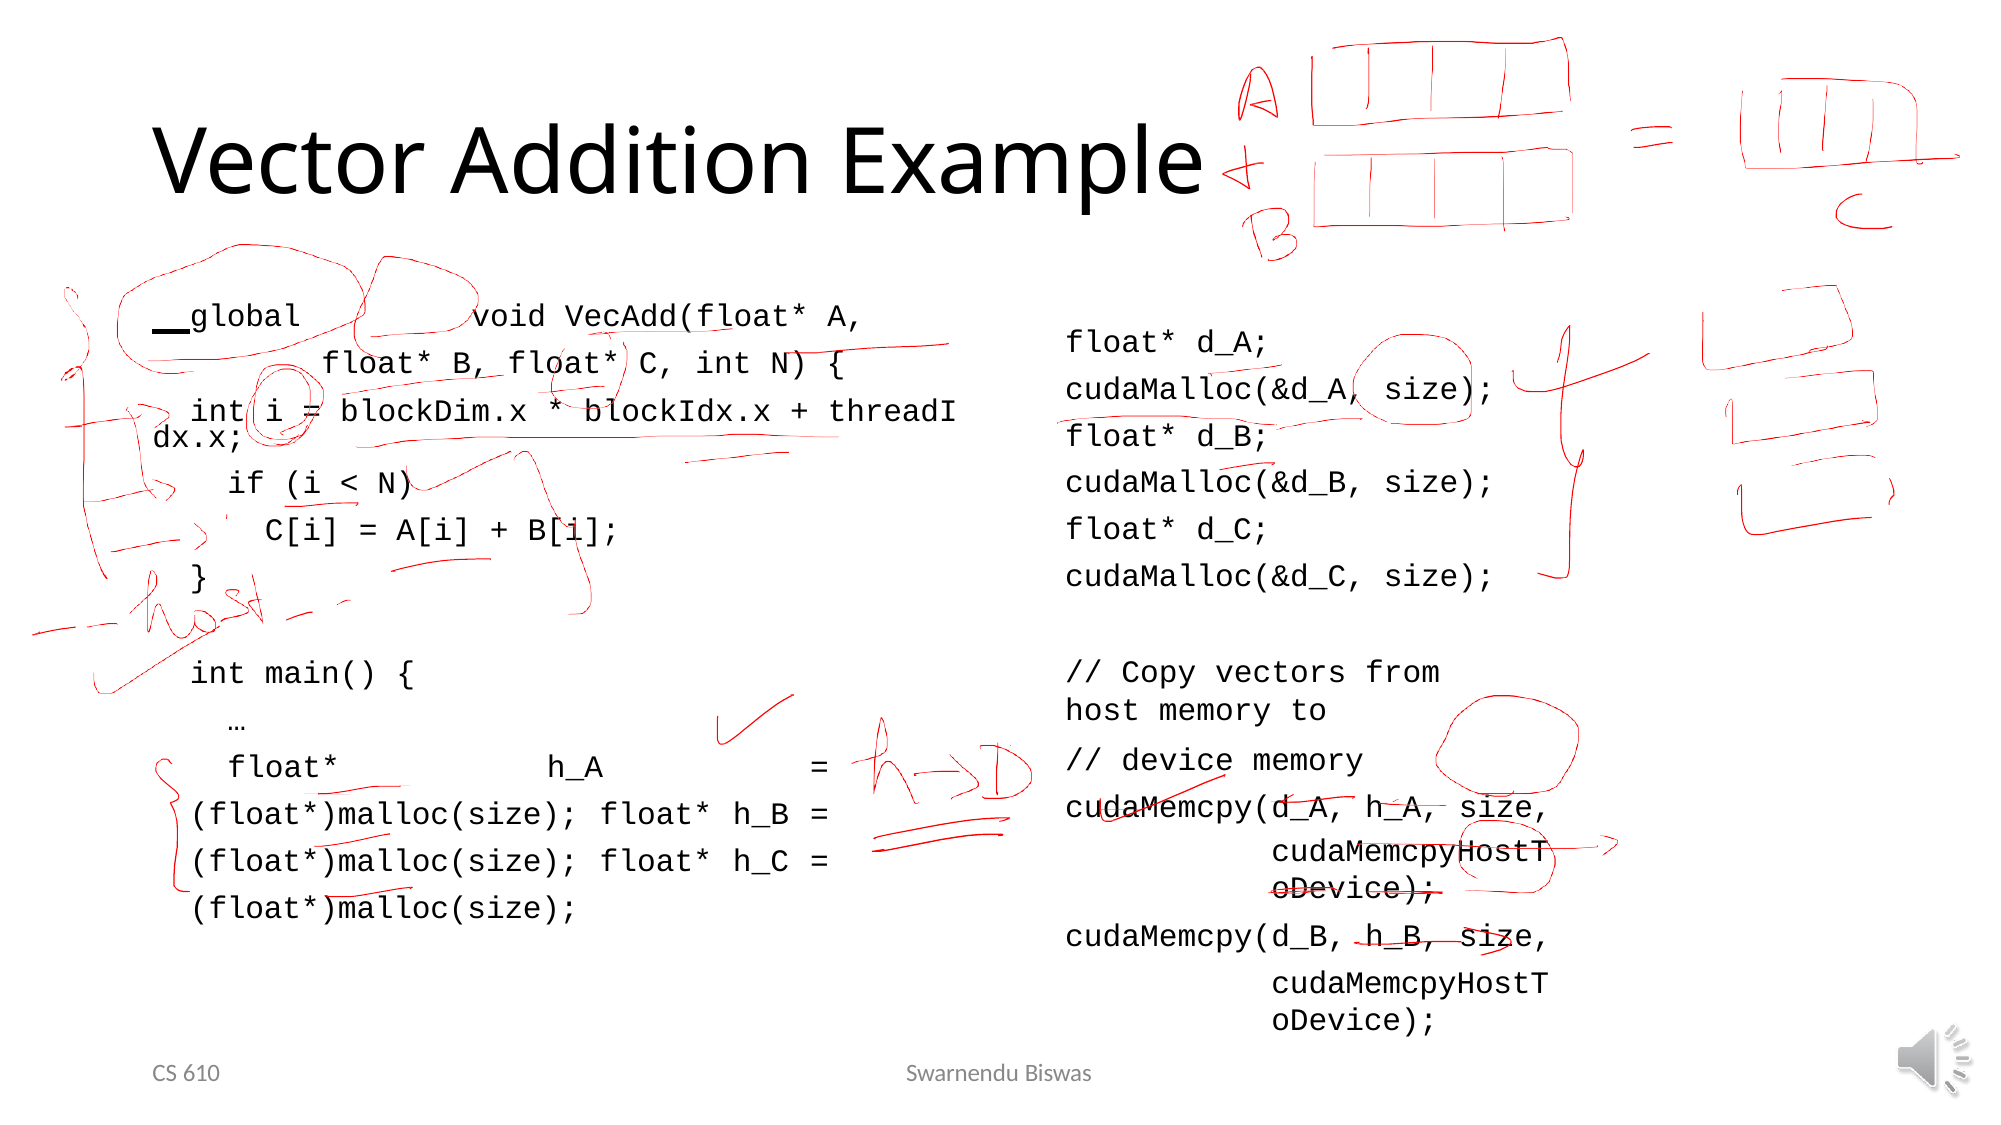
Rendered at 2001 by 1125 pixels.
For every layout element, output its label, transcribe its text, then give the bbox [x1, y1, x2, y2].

slide_number Swarnendu Biswas [903, 1060, 1096, 1125]
text_box [873, 817, 1011, 840]
text_box float* d_A; cudaMalloc(&d_A, size); float* d_B; cudaMalloc(&d_B, size); float* d_C; cudaMalloc(&d_C, size); // Copy vectors from host memory to // device memory cudaMemcpy(d_A, h_A, size, cudaMemcpyHostToDevice); cudaMemcpy(d_B, h_B, size, cudaMemcpyHostToDevice); [1063, 310, 1724, 1037]
text_box [1099, 774, 1226, 822]
picture [1311, 37, 1571, 126]
picture [61, 244, 839, 694]
text_box [1219, 462, 1275, 471]
text_box [1353, 940, 1462, 945]
picture [1377, 694, 1579, 807]
picture [1057, 334, 1472, 431]
text_box [1238, 66, 1279, 121]
title Vector Addition Example [150, 23, 1821, 291]
picture [850, 717, 1032, 804]
text_box [1737, 484, 1872, 536]
footer CS 610 [150, 1060, 224, 1125]
picture [1894, 1021, 1976, 1101]
text_box [324, 886, 413, 898]
picture [1698, 78, 1960, 170]
text_box global void VecAdd(float* A, float* B, float* C, int N) { int i = blockDim.x * blockIdx.x + threadI dx.x; if (i < N) C[i] = A[i] + B[i]; } int main() { … float* h_A = (float*)malloc(size); float* h_B = (float*)malloc(size); float* h_C = (float*)malloc(size); [150, 283, 961, 925]
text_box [1222, 145, 1573, 261]
text_box [155, 758, 190, 893]
text_box [843, 342, 949, 351]
picture [1702, 285, 1878, 466]
text_box [32, 629, 56, 636]
picture [1267, 820, 1618, 894]
text_box [304, 785, 411, 795]
text_box [1270, 794, 1356, 803]
text_box [1835, 193, 1893, 230]
text_box [871, 833, 1004, 853]
text_box [1511, 325, 1650, 579]
text_box [1633, 142, 1673, 148]
